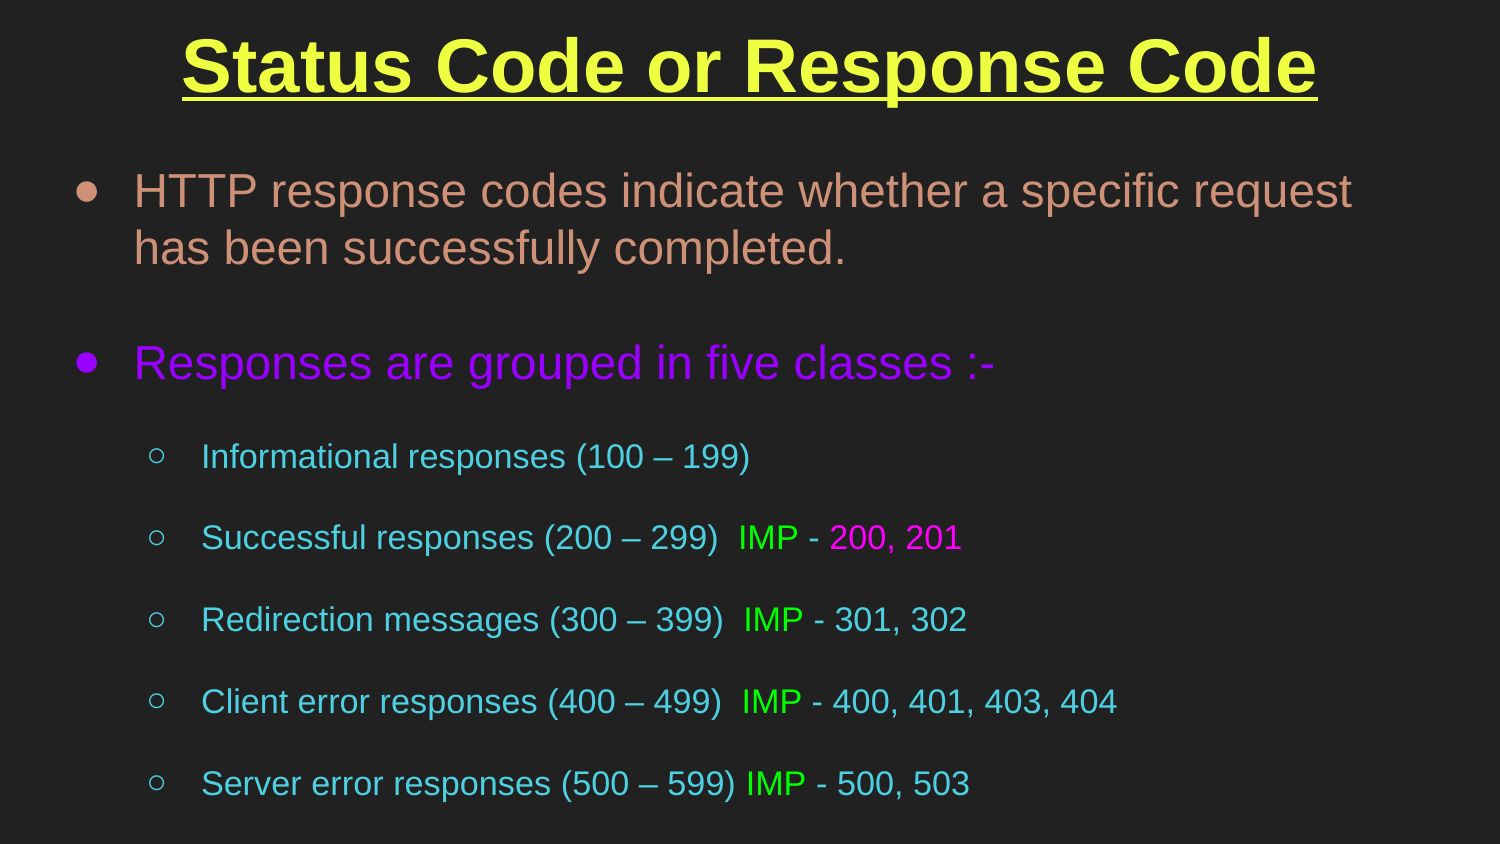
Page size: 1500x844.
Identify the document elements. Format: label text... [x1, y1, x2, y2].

subtitle HTTP response codes indicate whether a specific request has been successfully completed. Responses are grouped in five classes :- Informational responses (100 – 199) Successful responses (200 – 299) IMP - 200, 201 Redirection messages (300 – 399) IMP - 301, 302 Client error responses (400 – 499) IMP - 400, 401, 403, 404 Server error responses (500 – 599) IMP - 500, 503 [51, 145, 1449, 822]
title Status Code or Response Code [51, 22, 1449, 123]
